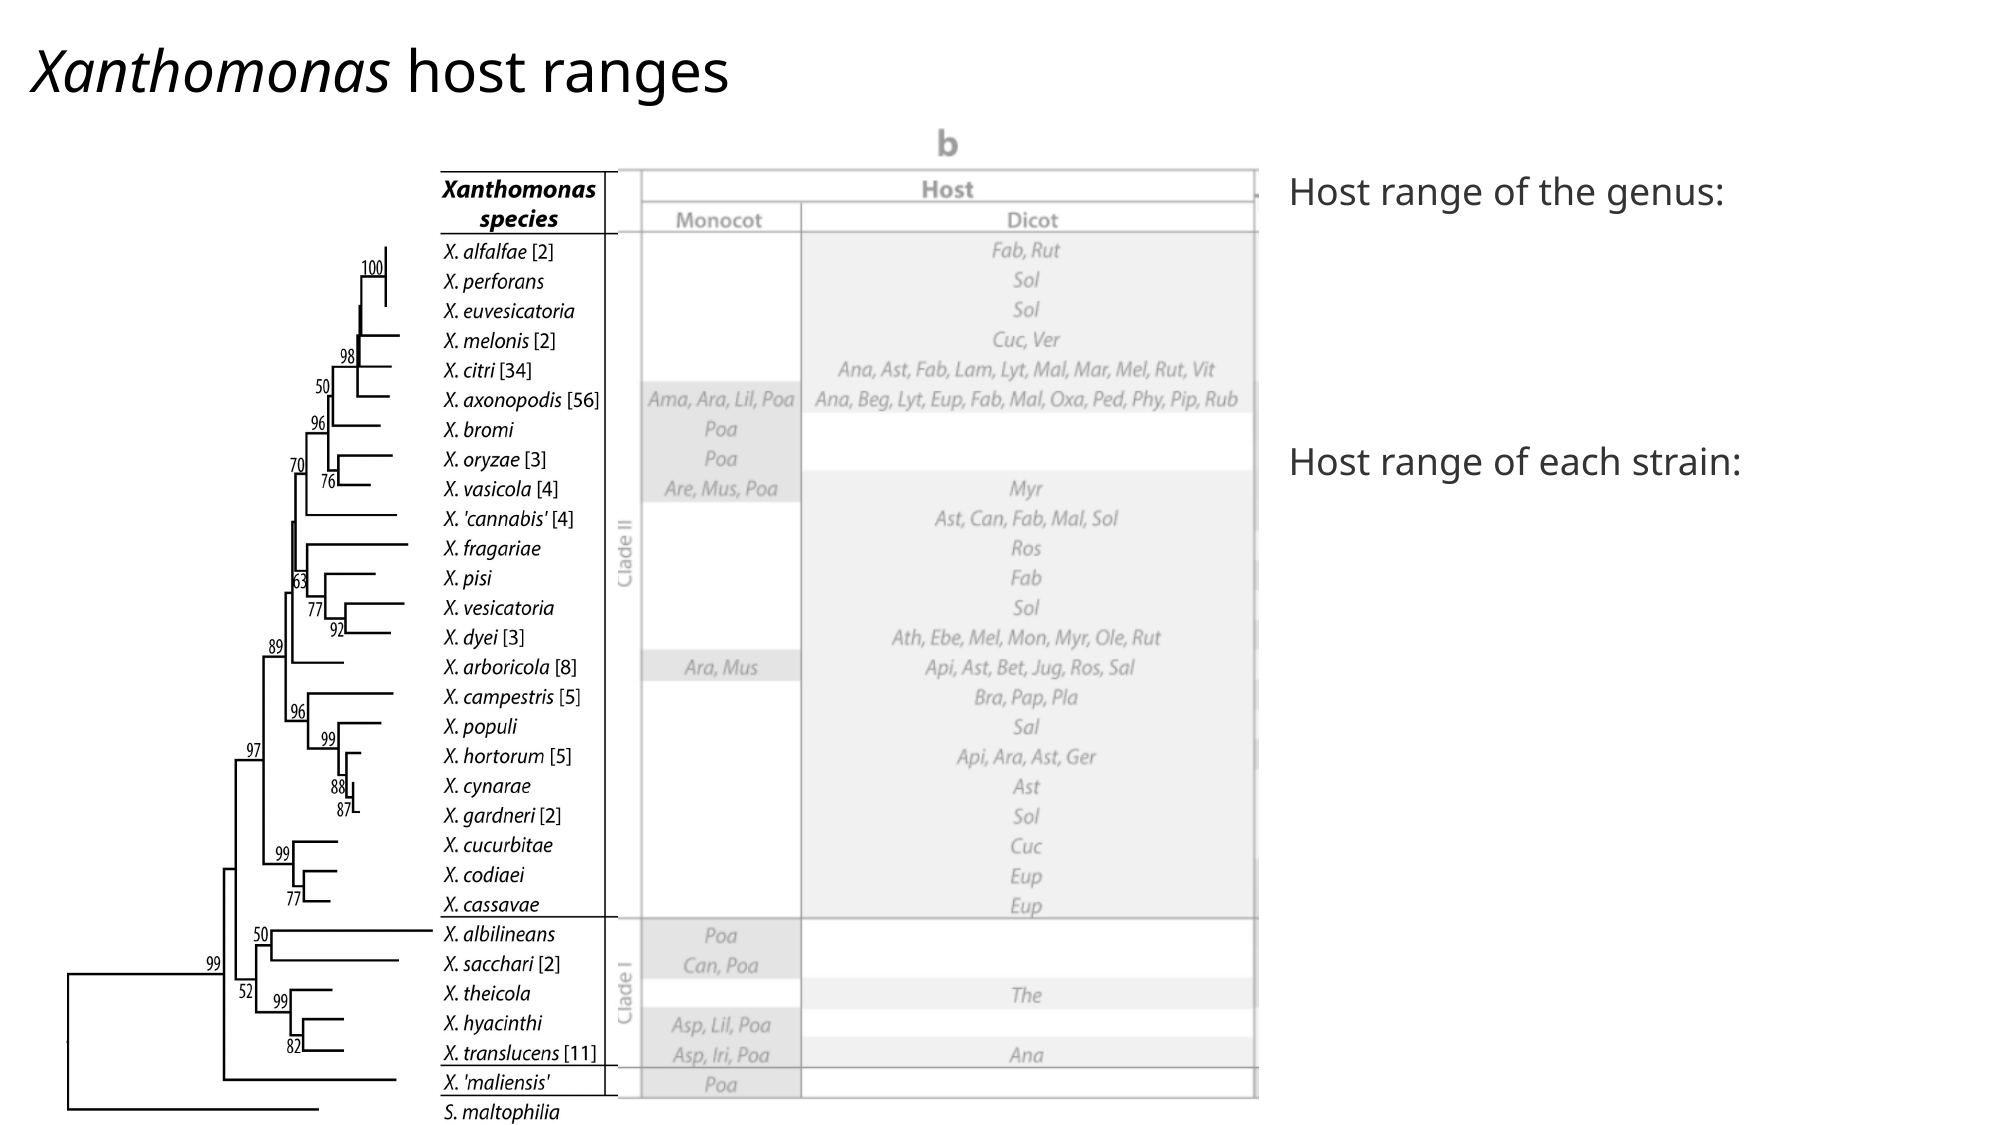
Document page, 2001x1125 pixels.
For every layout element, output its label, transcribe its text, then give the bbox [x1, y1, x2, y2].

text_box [66, 164, 771, 1125]
title Xanthomonas host ranges [17, 69, 1961, 77]
text_box Host range of the genus: Host range of each strain: [1273, 160, 1937, 761]
picture [618, 127, 1259, 1123]
